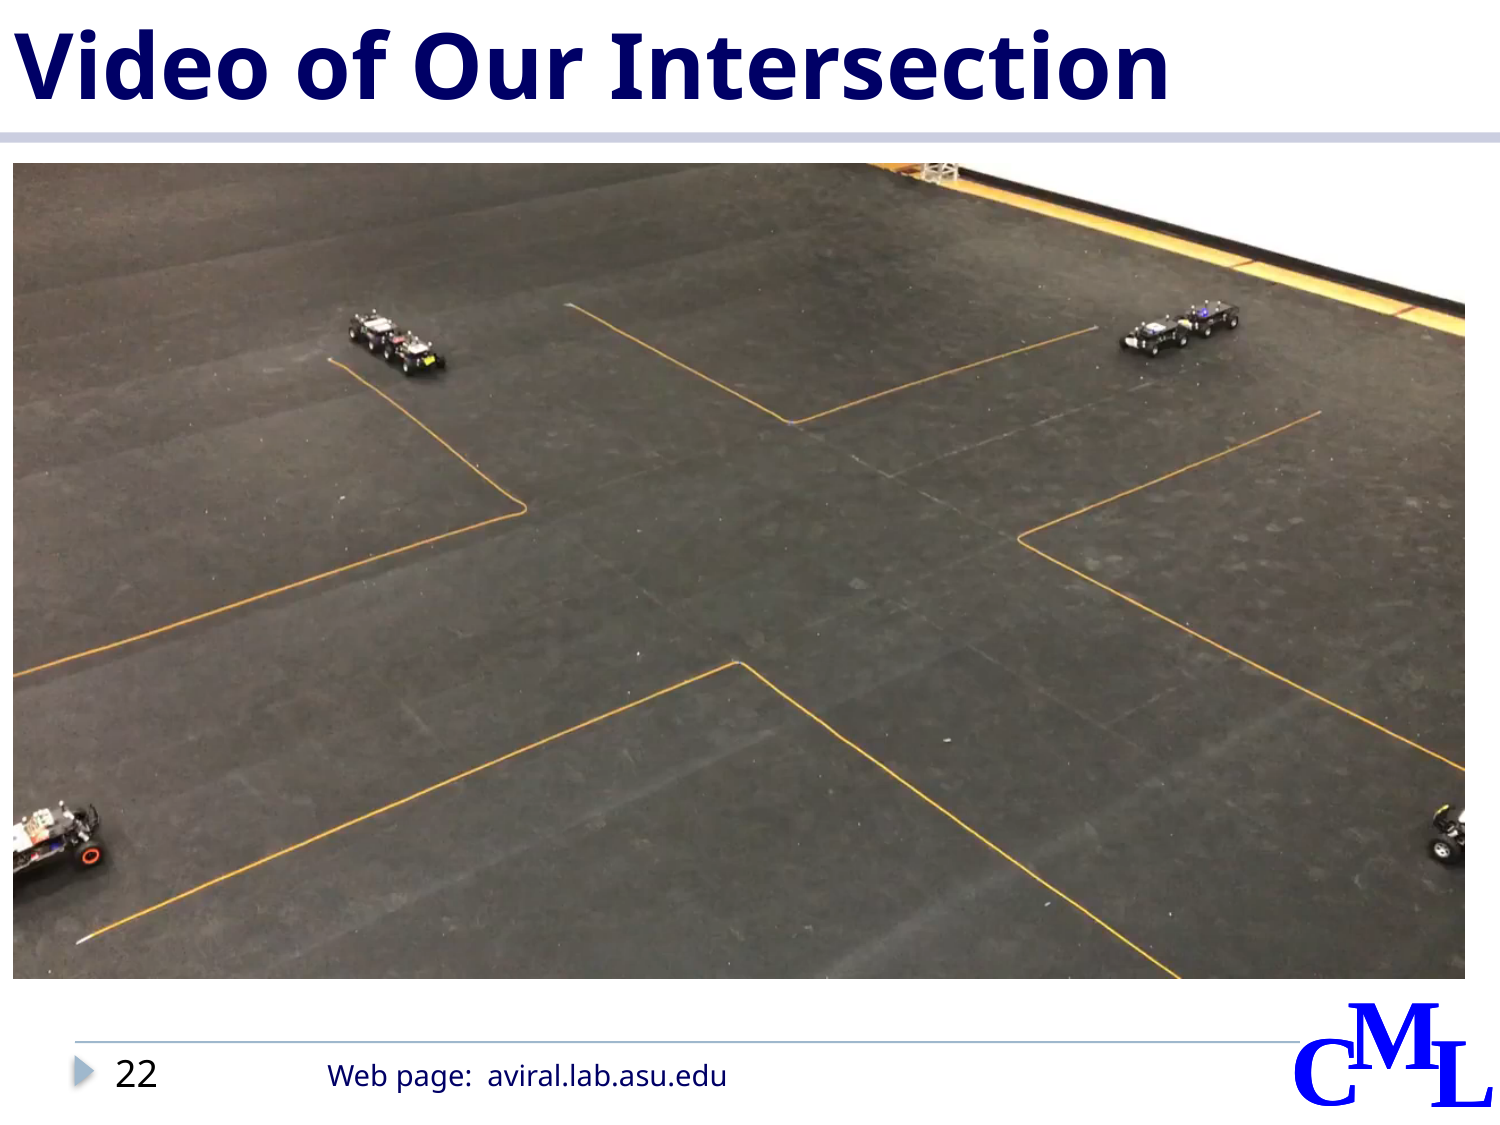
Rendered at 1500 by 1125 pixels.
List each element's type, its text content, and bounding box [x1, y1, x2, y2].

title Video of Our Intersection [0, 0, 1500, 125]
slide_number 22 [100, 1042, 313, 1103]
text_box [12, 162, 1466, 981]
